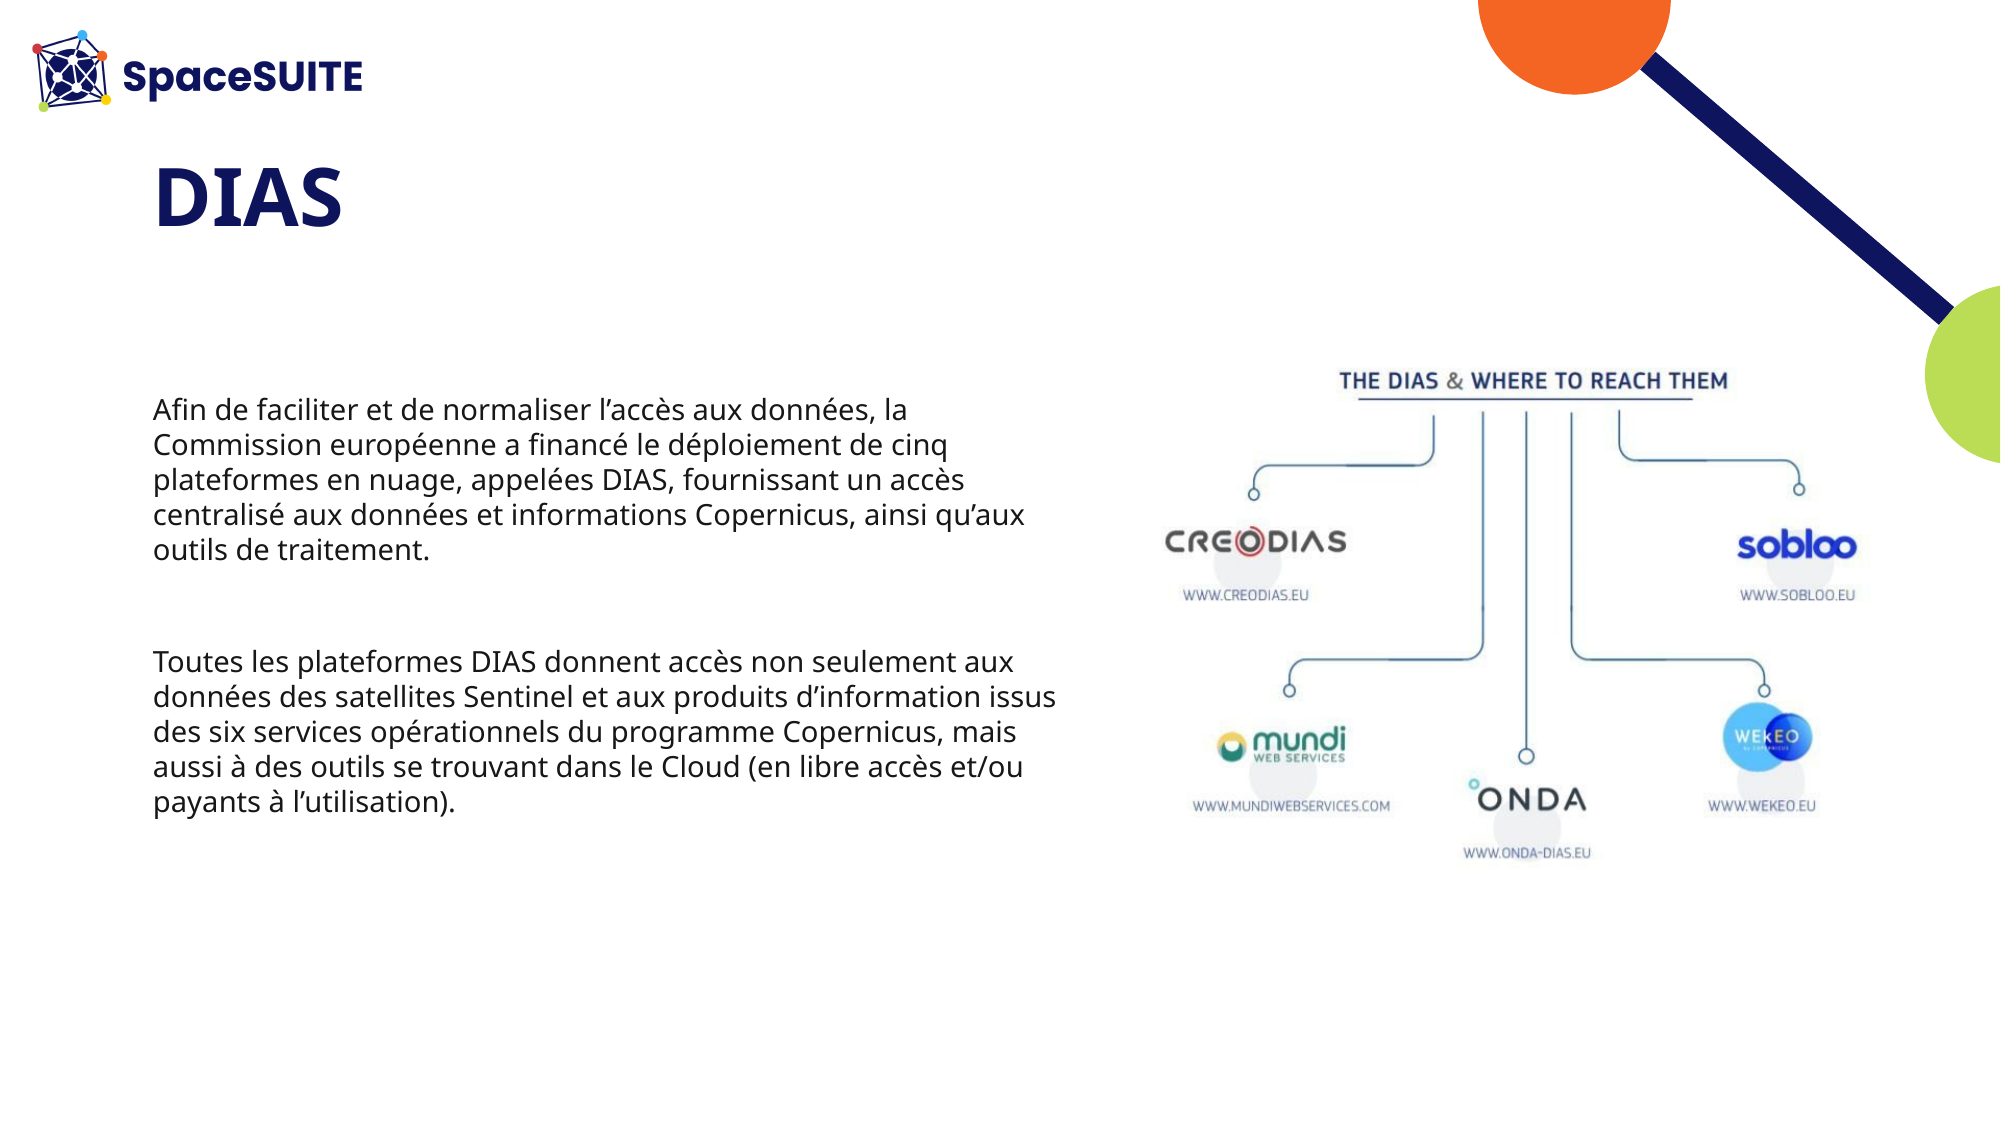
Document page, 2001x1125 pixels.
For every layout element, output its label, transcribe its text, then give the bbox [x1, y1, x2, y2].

list Afin de faciliter et de normaliser l’accès aux données, la Commission européenne a financé le déploiement de cinq plateformes en nuage, appelées DIAS, fournissant un accès centralisé aux données et informations Copernicus, ainsi qu’aux outils de traitement. Toutes les plateformes DIAS donnent accès non seulement aux données des satellites Sentinel et aux produits d’information issus des six services opérationnels du programme Copernicus, mais aussi à des outils se trouvant dans le Cloud (en libre accès et/ou payants à l’utilisation). [137, 384, 1075, 949]
picture [32, 30, 362, 112]
picture [1152, 350, 1888, 873]
title DIAS [137, 138, 1672, 251]
